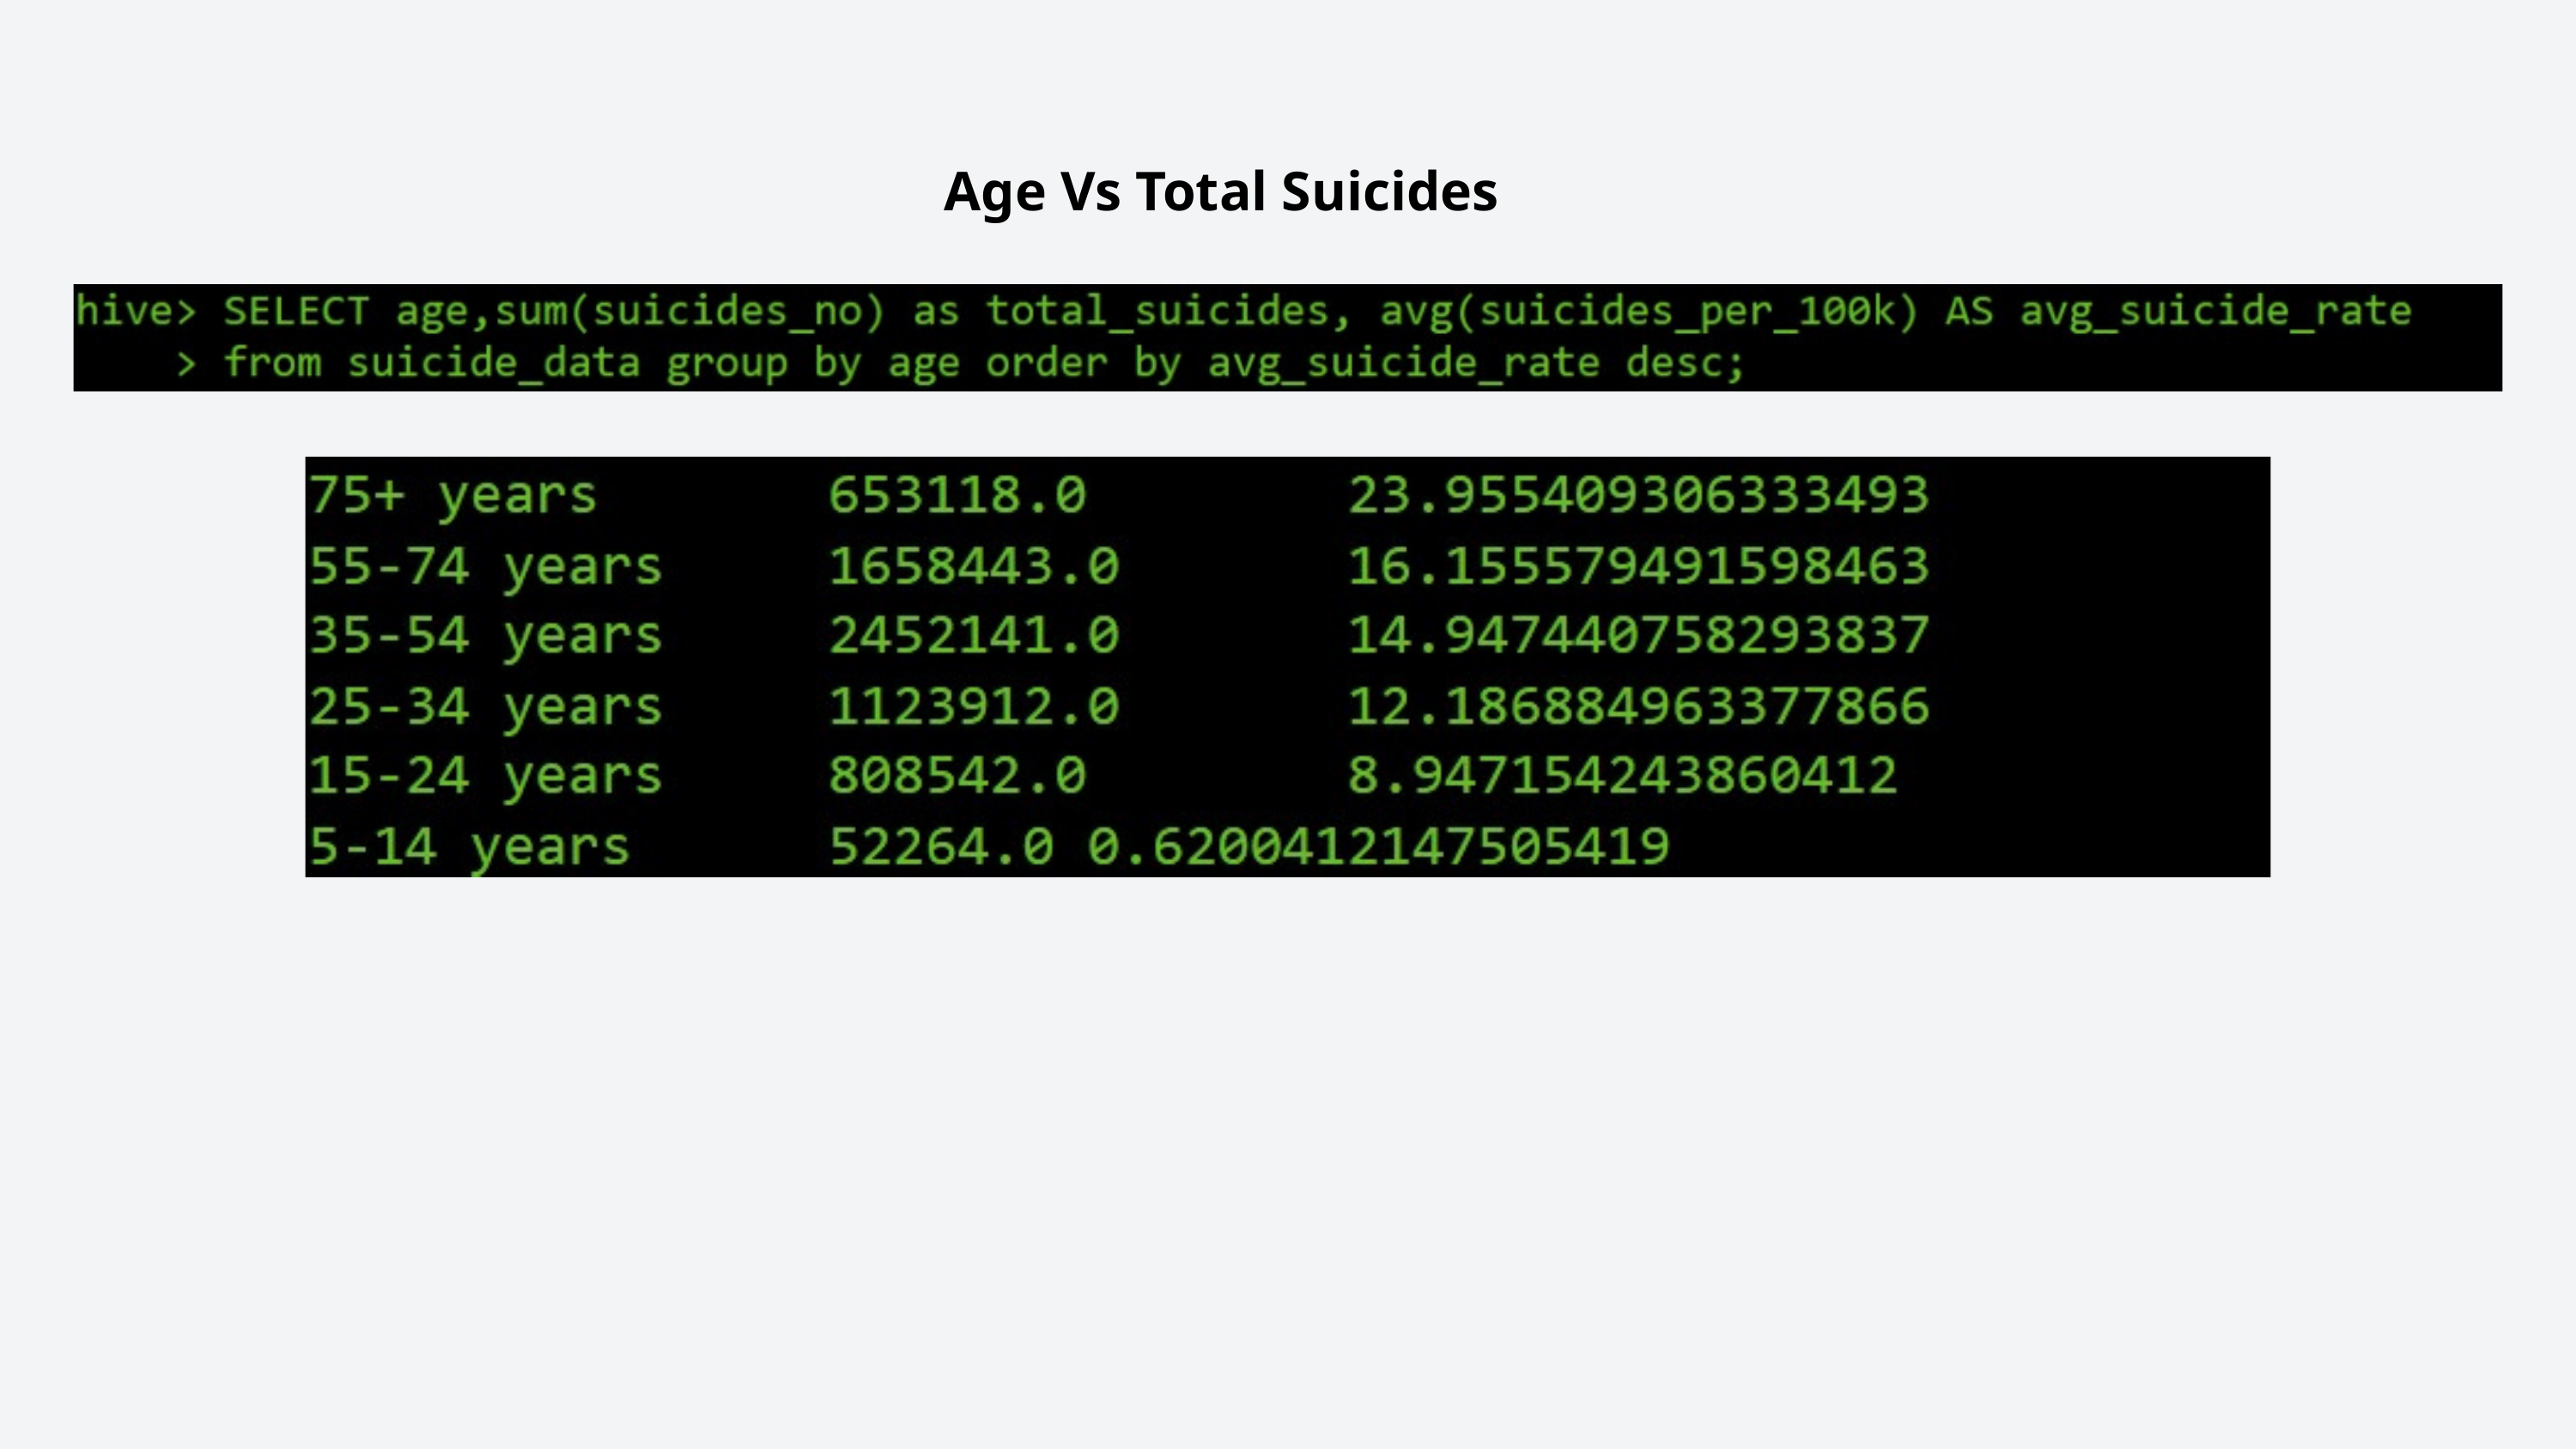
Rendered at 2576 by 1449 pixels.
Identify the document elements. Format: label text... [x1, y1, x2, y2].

text_box Age Vs Total Suicides [943, 146, 1500, 222]
text_box [305, 457, 2271, 878]
text_box [73, 284, 2503, 391]
